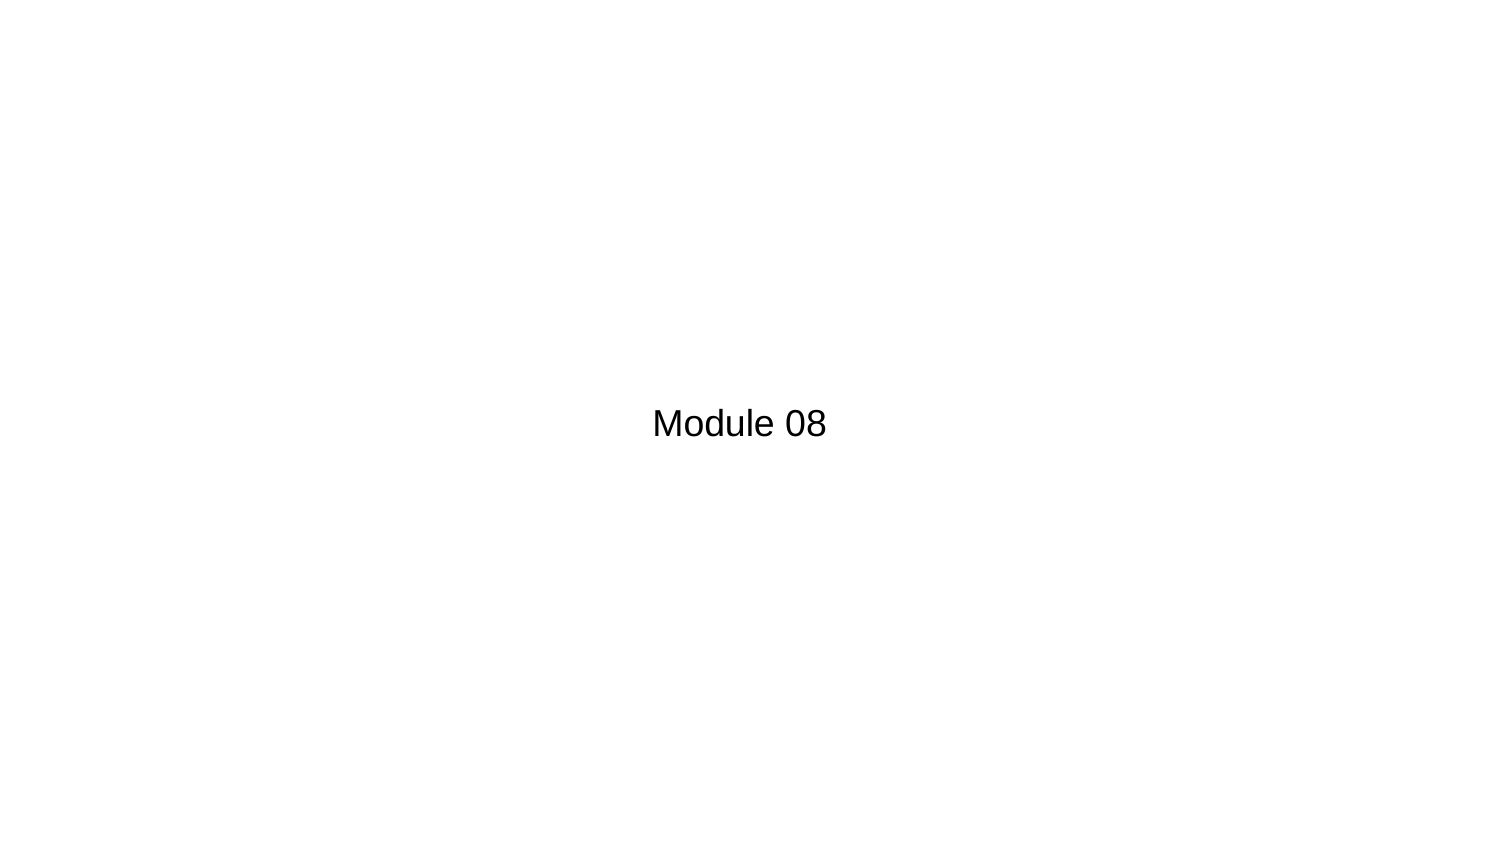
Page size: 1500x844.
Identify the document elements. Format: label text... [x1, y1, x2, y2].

text_box Module 08 [637, 391, 863, 452]
